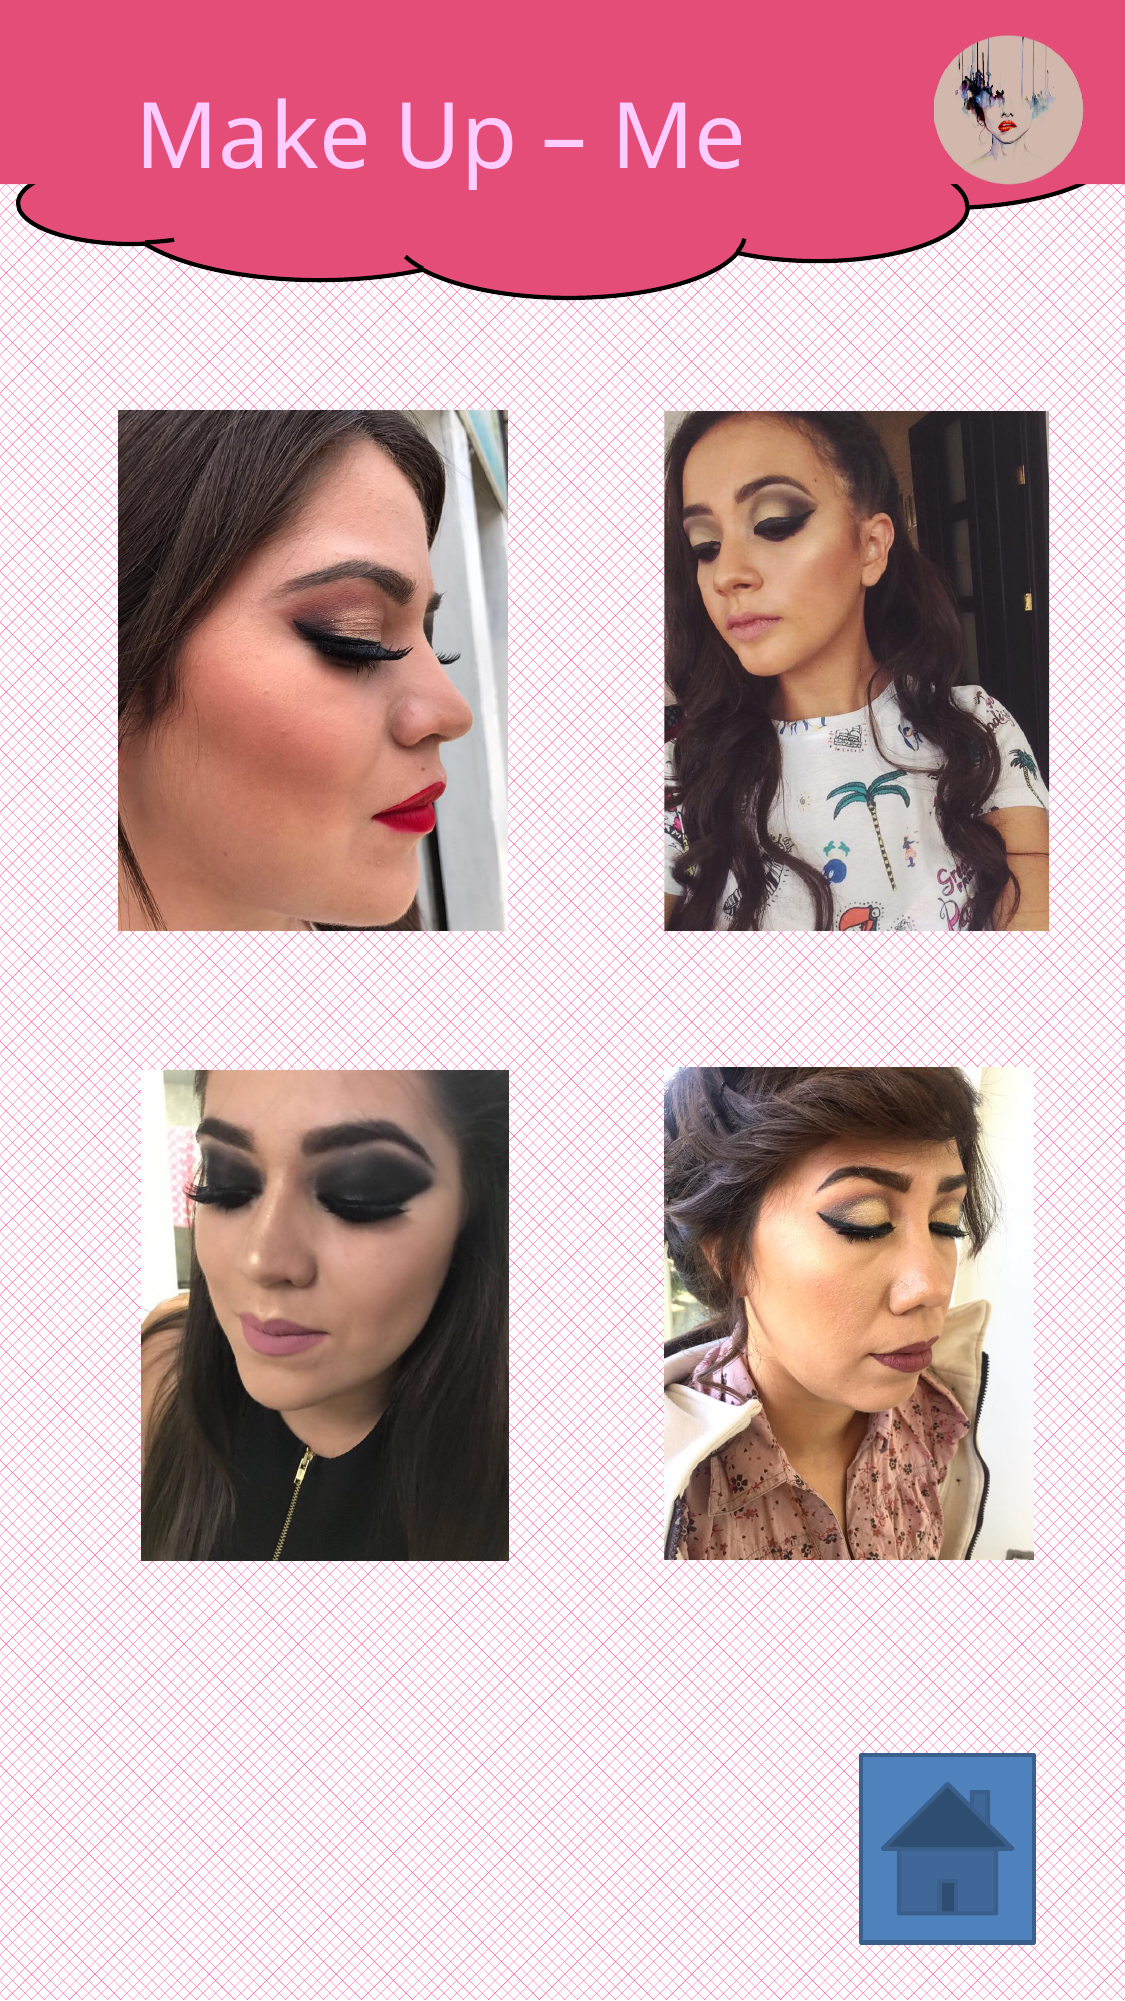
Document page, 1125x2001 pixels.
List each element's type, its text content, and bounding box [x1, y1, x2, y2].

picture [664, 1067, 1035, 1561]
picture [933, 33, 1085, 186]
text_box [0, 0, 1125, 186]
text_box Make Up – Me [118, 69, 836, 195]
picture [664, 410, 1050, 932]
picture [117, 410, 509, 932]
text_box [859, 1753, 1036, 1945]
picture [140, 1070, 509, 1561]
text_box [15, 186, 1062, 301]
